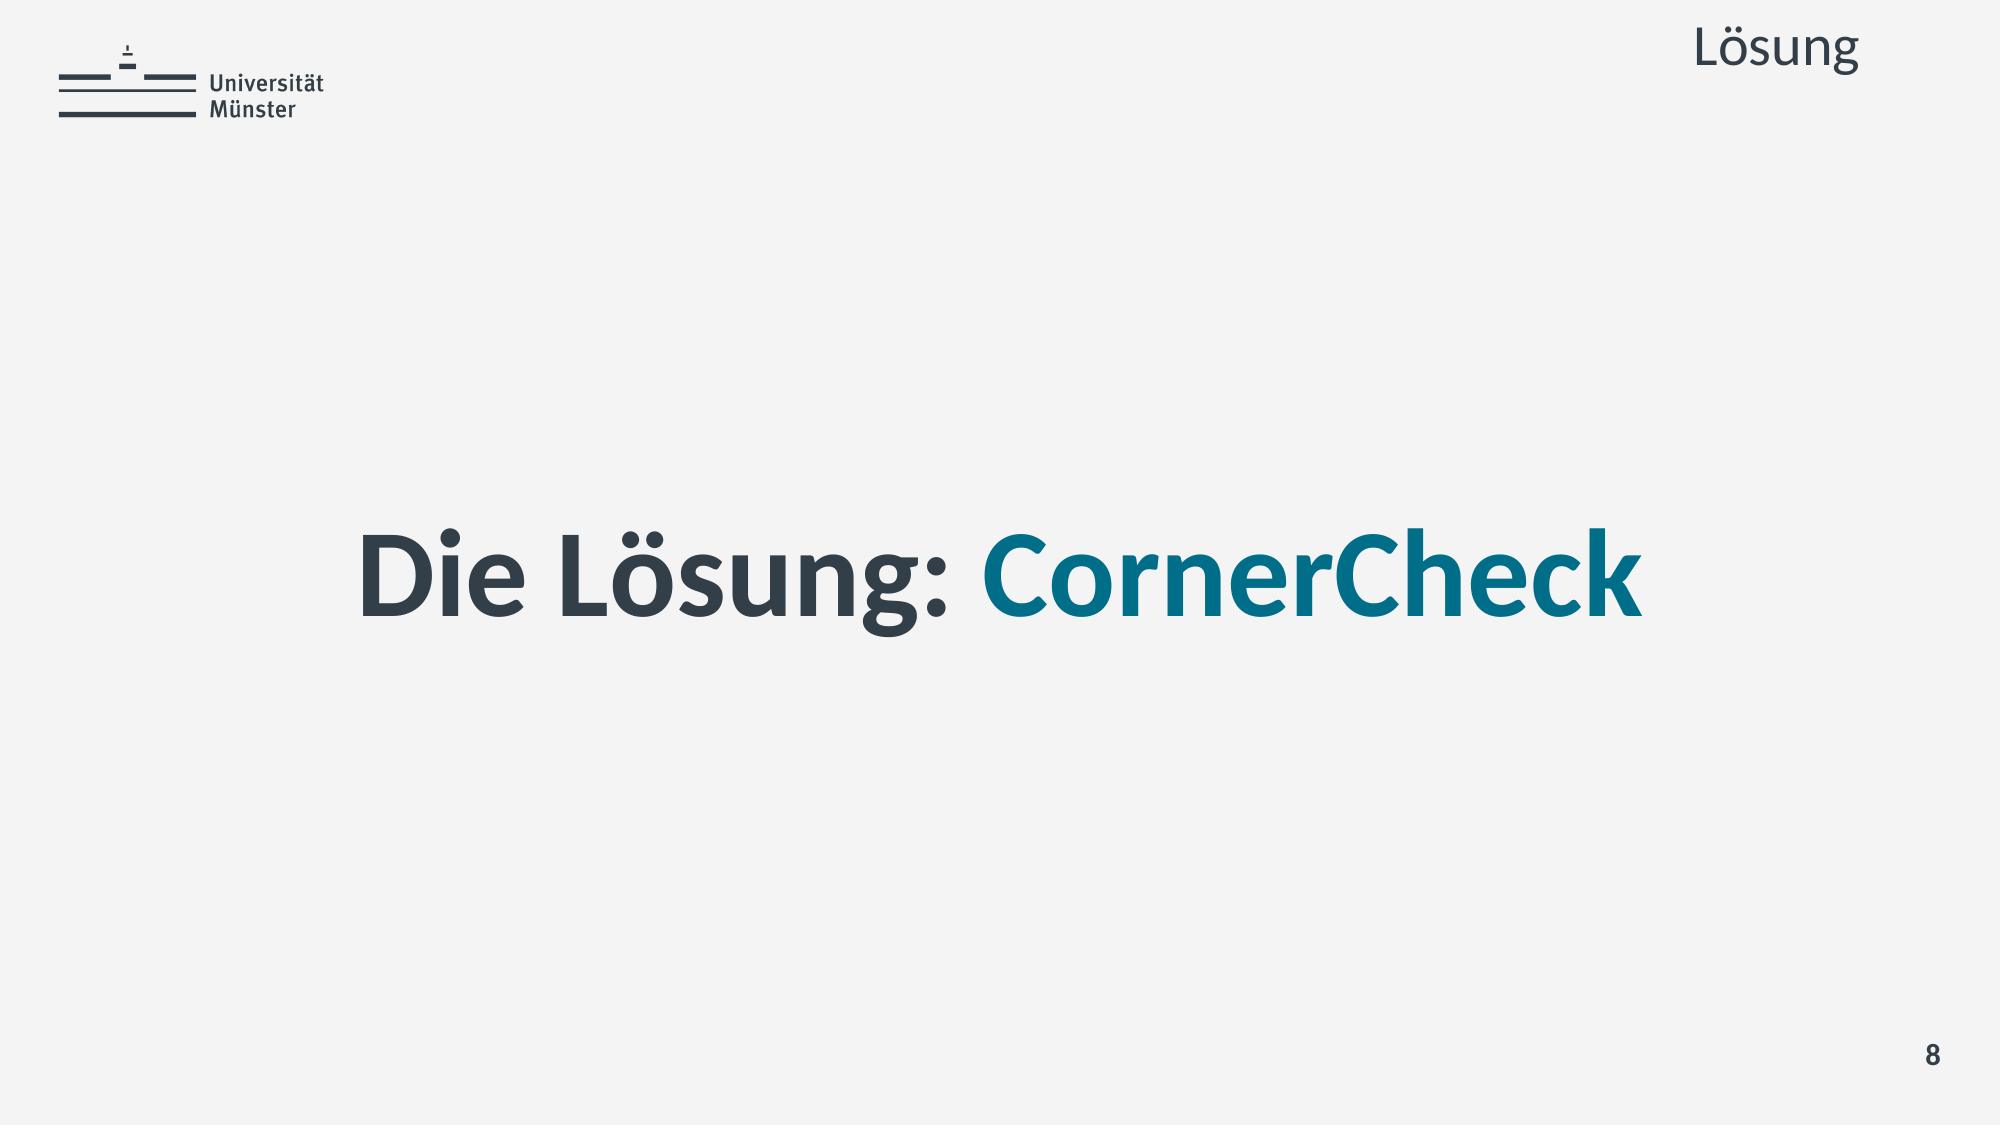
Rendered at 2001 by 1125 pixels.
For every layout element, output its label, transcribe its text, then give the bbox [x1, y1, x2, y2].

text_box Lösung [1678, 0, 1876, 85]
title Die Lösung: CornerCheck [58, 491, 1941, 587]
picture [57, 43, 325, 119]
slide_number 8 [1822, 1012, 1941, 1072]
